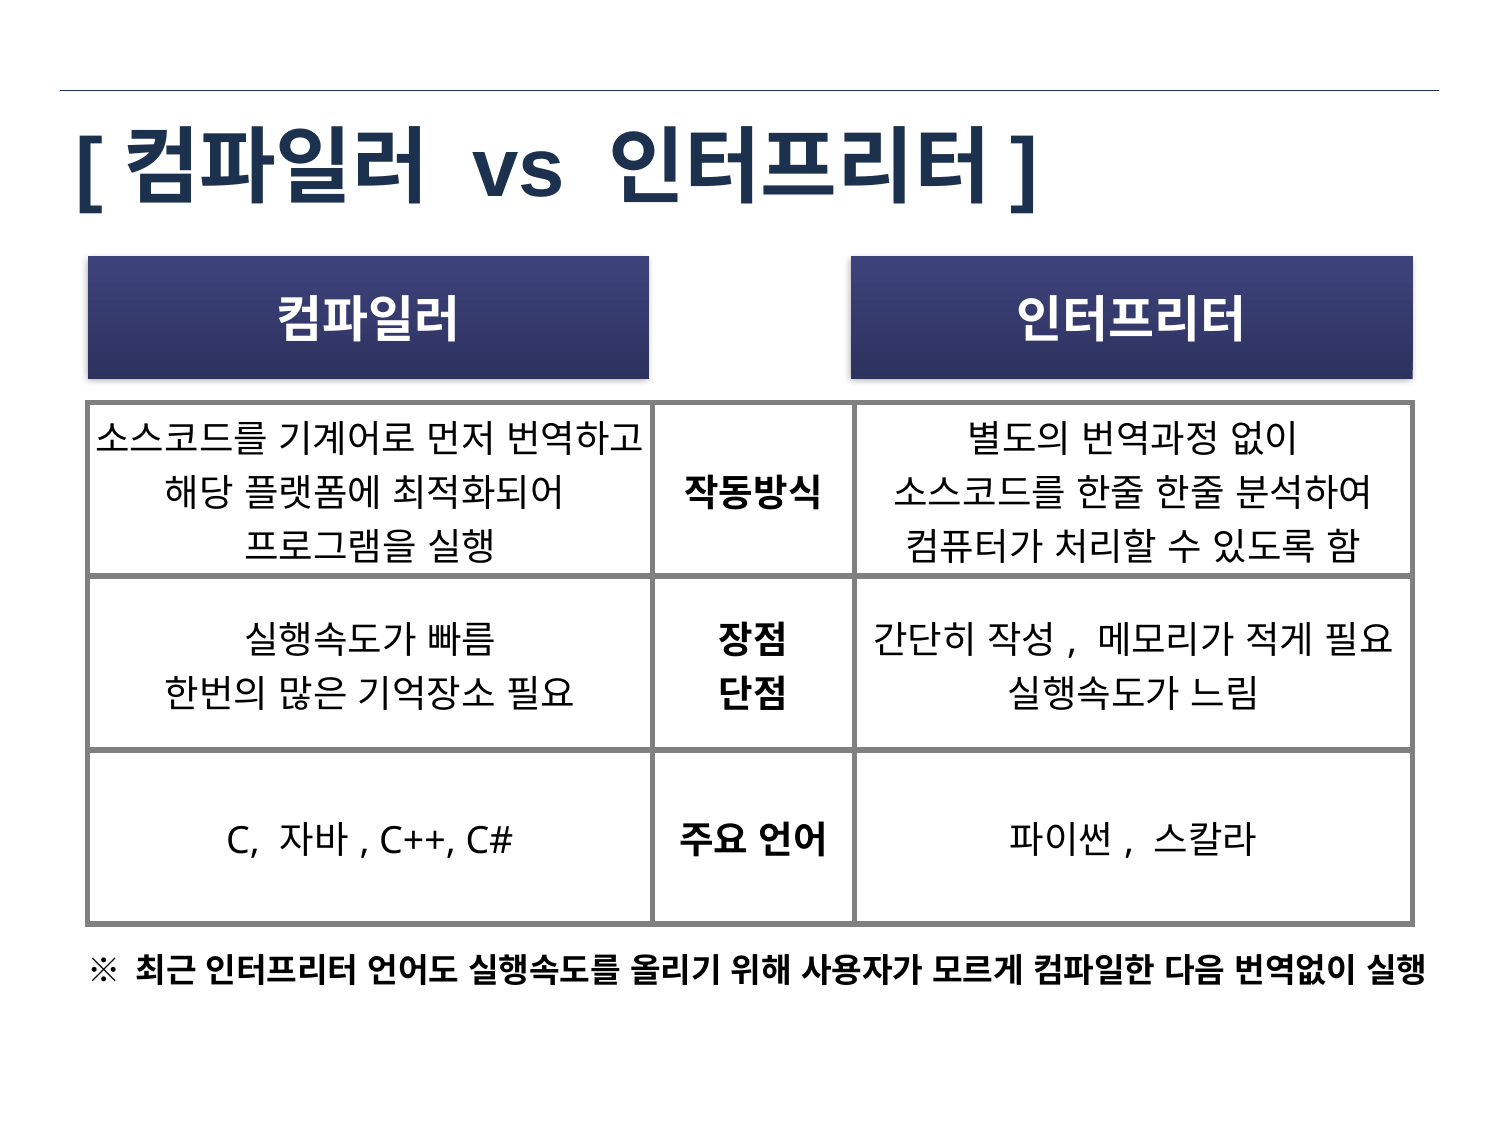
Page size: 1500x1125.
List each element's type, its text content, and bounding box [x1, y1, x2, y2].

table_header 소스코드를 기계어로 먼저 번역하고 해당 플랫폼에 최적화되어 프로그램을 실행 [90, 405, 650, 573]
title [컴파일러 vs 인터프리터] [60, 93, 1438, 233]
table_cell 주요 언어 [655, 753, 852, 921]
table_cell 파이썬, 스칼라 [857, 753, 1410, 921]
text_box 컴파일러 [87, 256, 650, 379]
text_box 인터프리터 [851, 256, 1413, 379]
table_cell 간단히 작성, 메모리가 적게 필요 실행속도가 느림 [857, 579, 1410, 747]
table_header 별도의 번역과정 없이 소스코드를 한줄 한줄 분석하여 컴퓨터가 처리할 수 있도록 함 [857, 405, 1410, 573]
table_cell 장점 단점 [655, 579, 852, 747]
table_header 작동방식 [655, 405, 852, 573]
table_cell C, 자바, C++, C# [90, 753, 650, 921]
text_box ※ 최근 인터프리터 언어도 실행속도를 올리기 위해 사용자가 모르게 컴파일한 다음 번역없이 실행 [72, 941, 1500, 997]
table_cell 실행속도가 빠름 한번의 많은 기억장소 필요 [90, 579, 650, 747]
